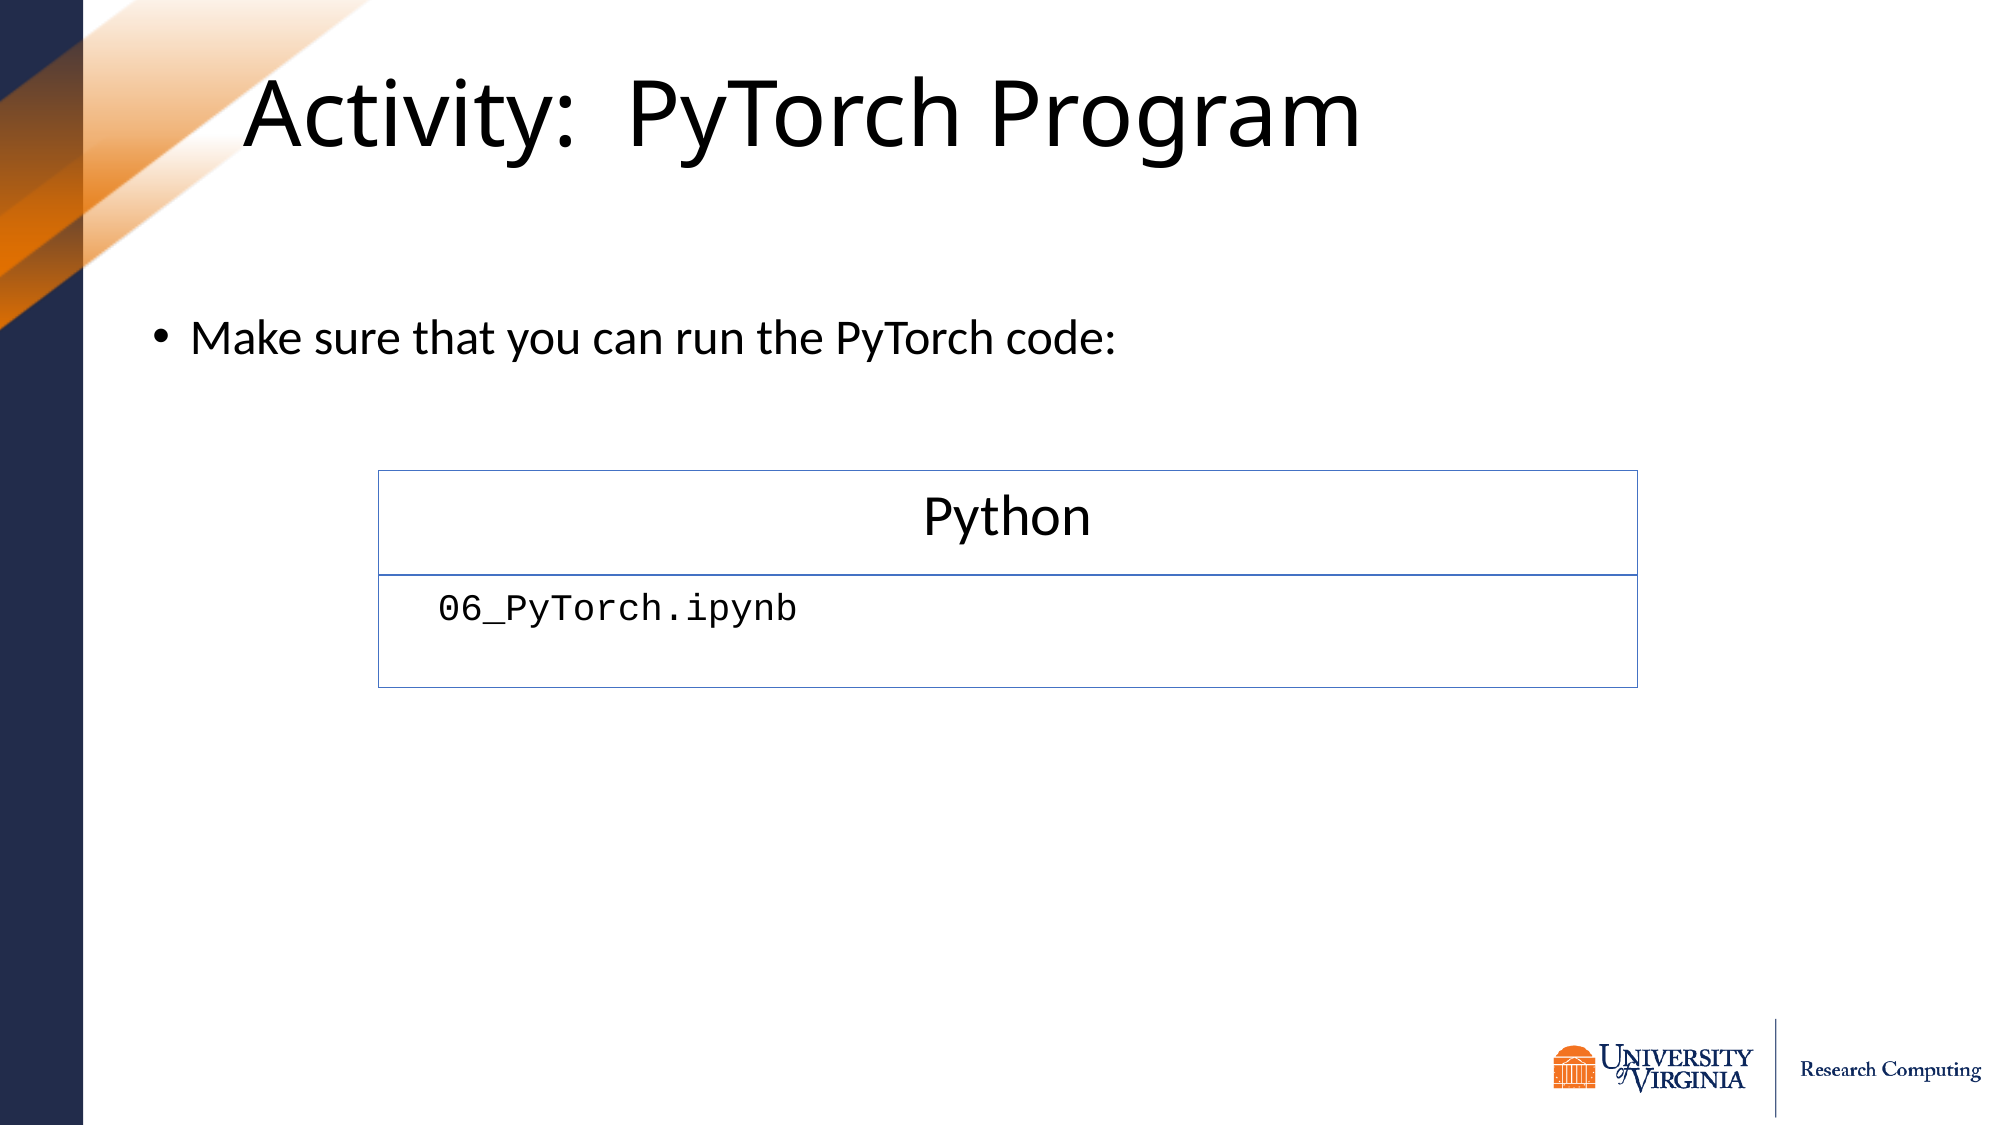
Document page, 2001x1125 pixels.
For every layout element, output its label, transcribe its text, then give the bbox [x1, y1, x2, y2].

text_box Python [378, 470, 1638, 575]
title Activity: PyTorch Program [229, 59, 1805, 278]
list Make sure that you can run the PyTorch code: [137, 303, 1863, 1050]
text_box 06_PyTorch.ipynb [378, 575, 1638, 688]
picture [0, 0, 378, 338]
picture [1543, 1010, 1995, 1124]
